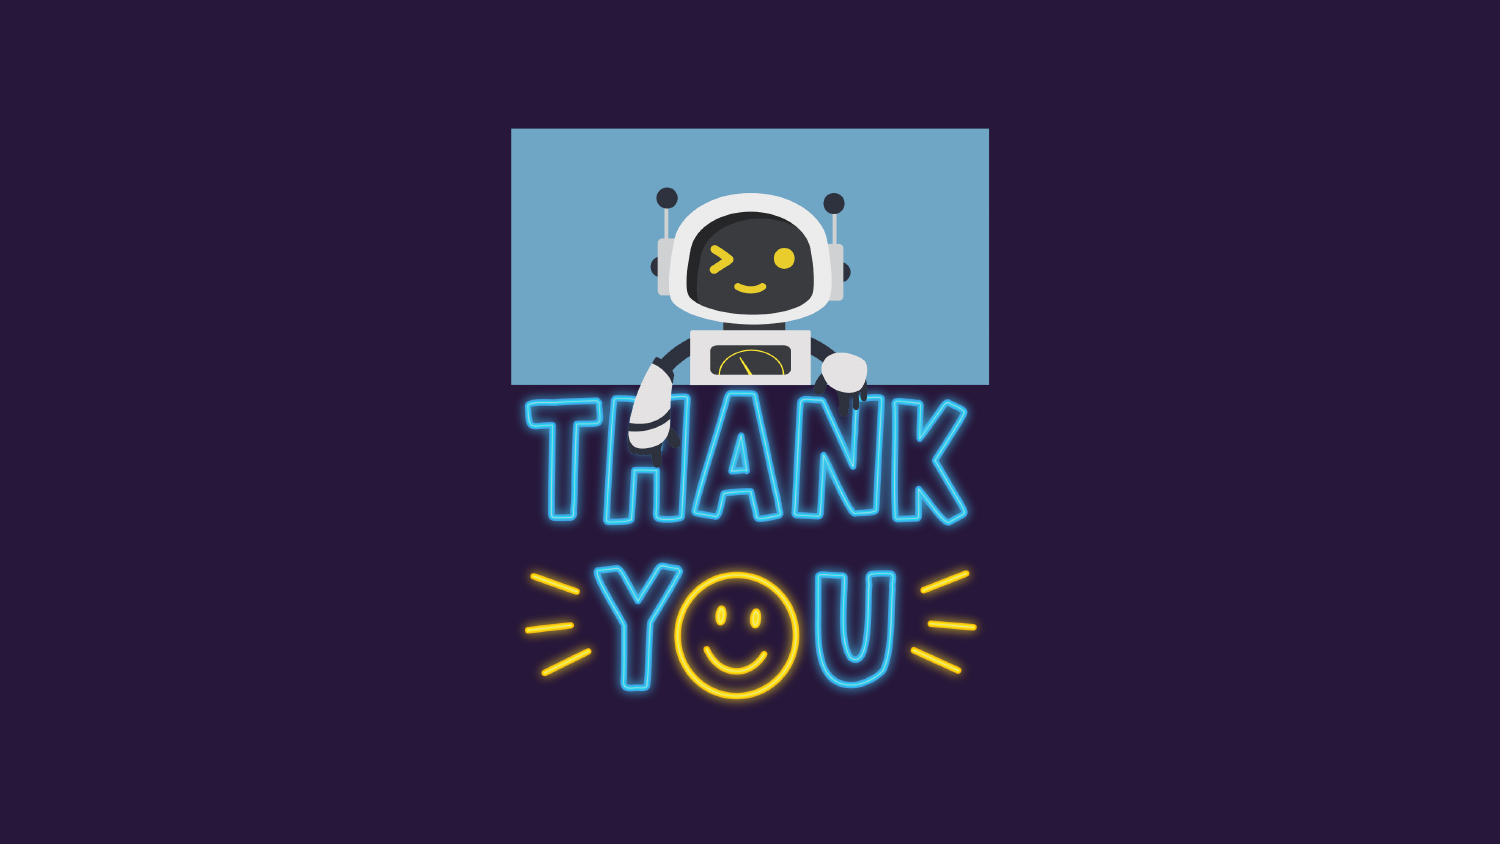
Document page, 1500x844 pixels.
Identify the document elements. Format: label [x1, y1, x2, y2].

picture [451, 124, 1049, 719]
